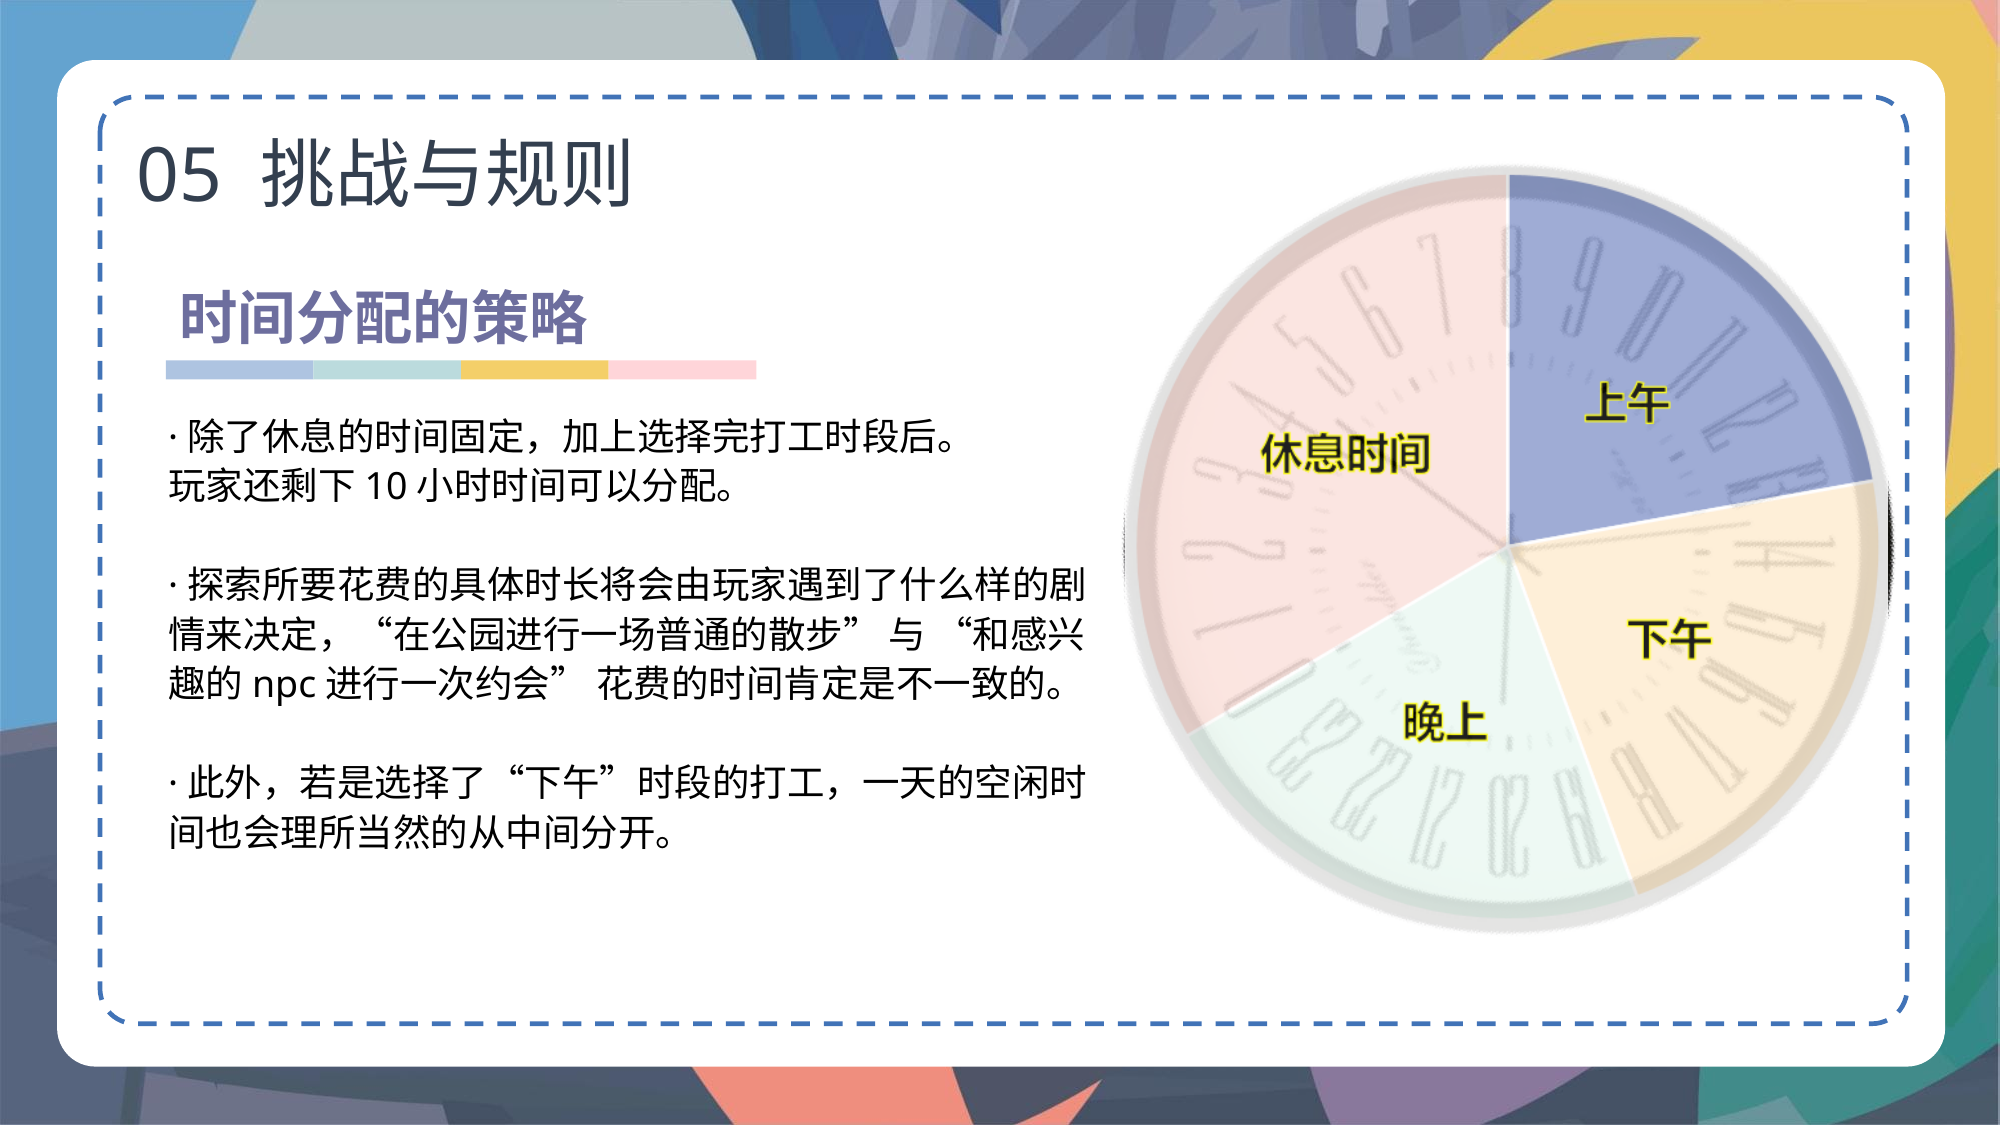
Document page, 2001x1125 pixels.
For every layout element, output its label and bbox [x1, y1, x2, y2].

picture [0, 0, 2000, 1125]
text_box [57, 60, 1946, 1067]
